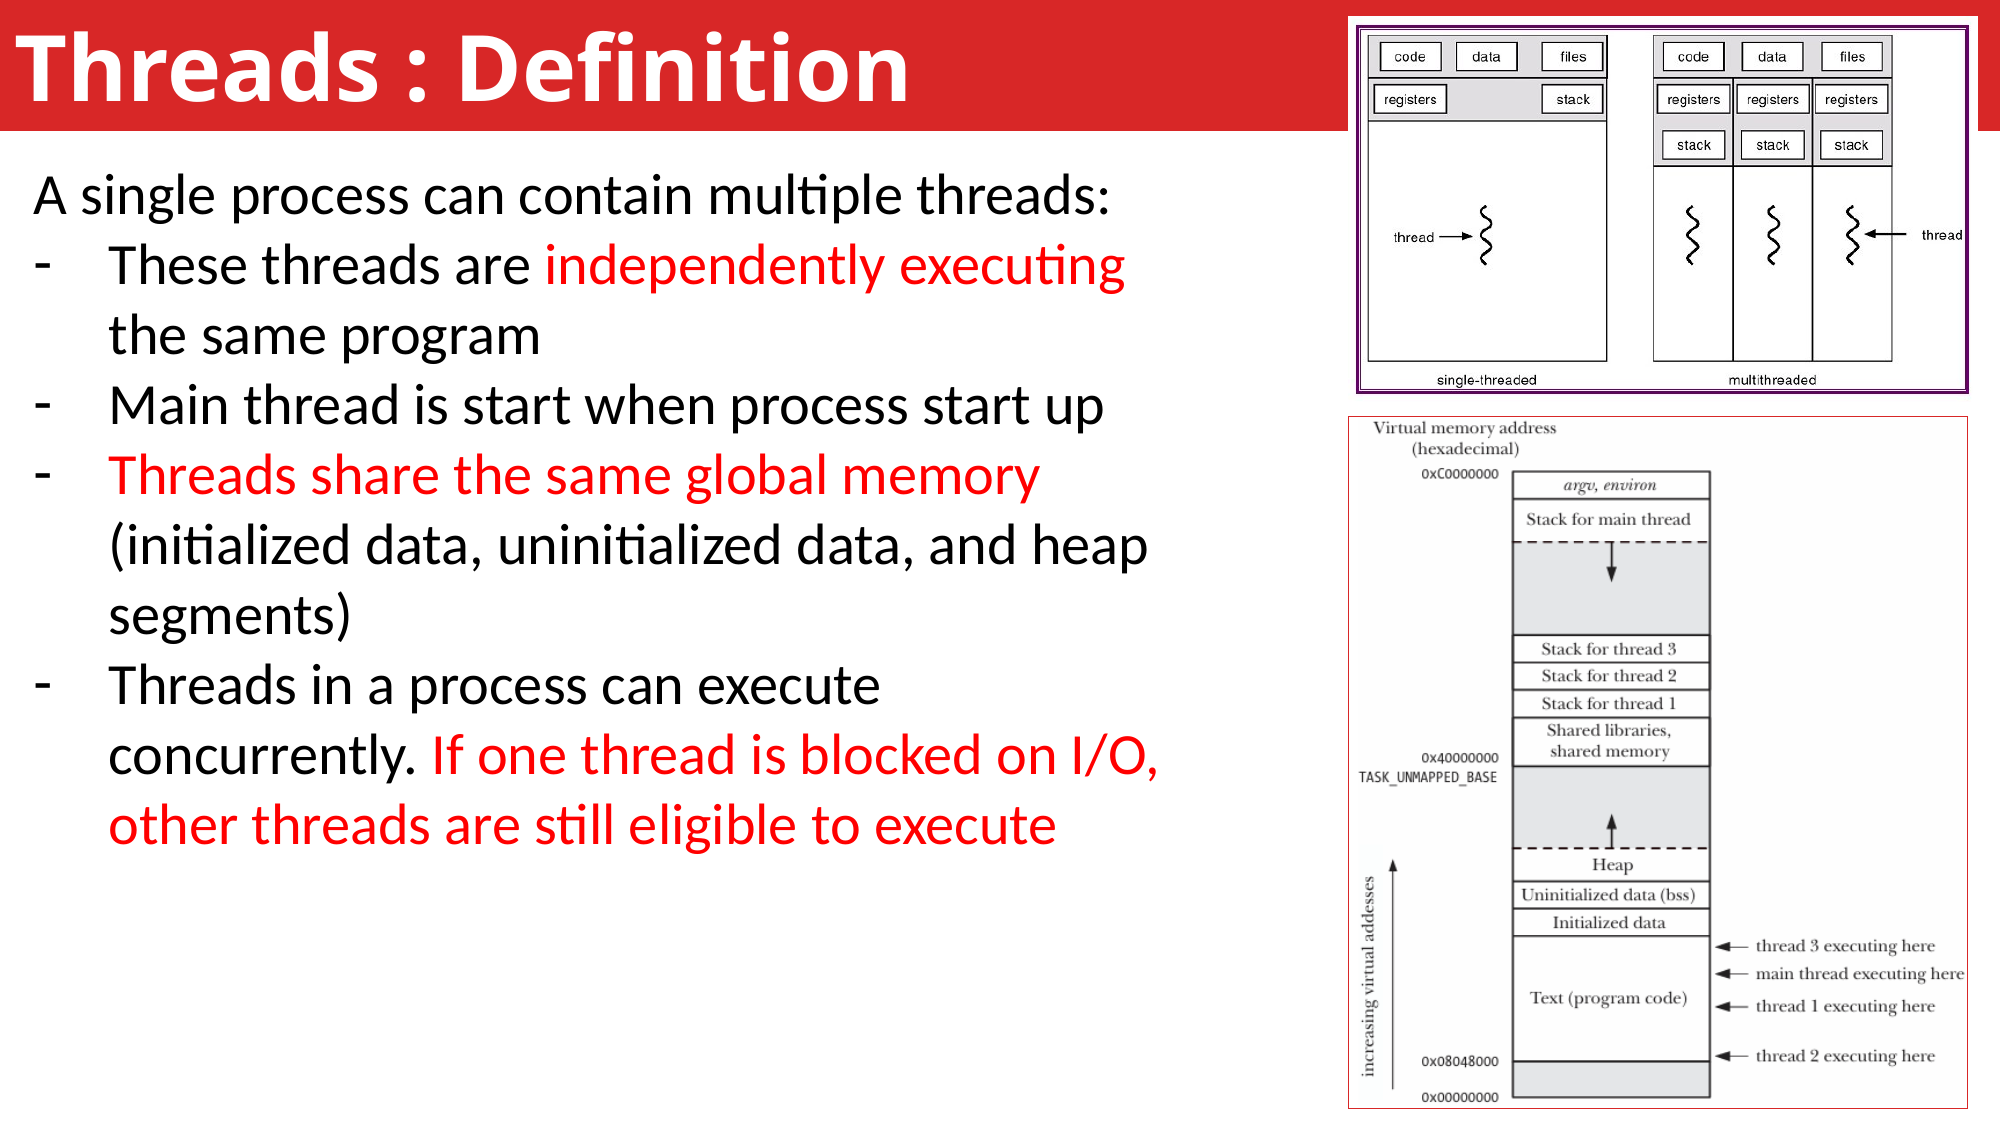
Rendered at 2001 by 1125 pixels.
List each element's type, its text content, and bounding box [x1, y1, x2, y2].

text_box A single process can contain multiple threads: These threads are independently executing the same program Main thread is start when process start up Threads share the same global memory (initialized data, uninitialized data, and heap segments) Threads in a process can execute concurrently. If one thread is blocked on I/O, other threads are still eligible to execute [19, 148, 1212, 864]
text_box Threads : Definition [0, 0, 2000, 131]
picture [1348, 415, 1968, 1109]
picture [1348, 16, 1978, 402]
